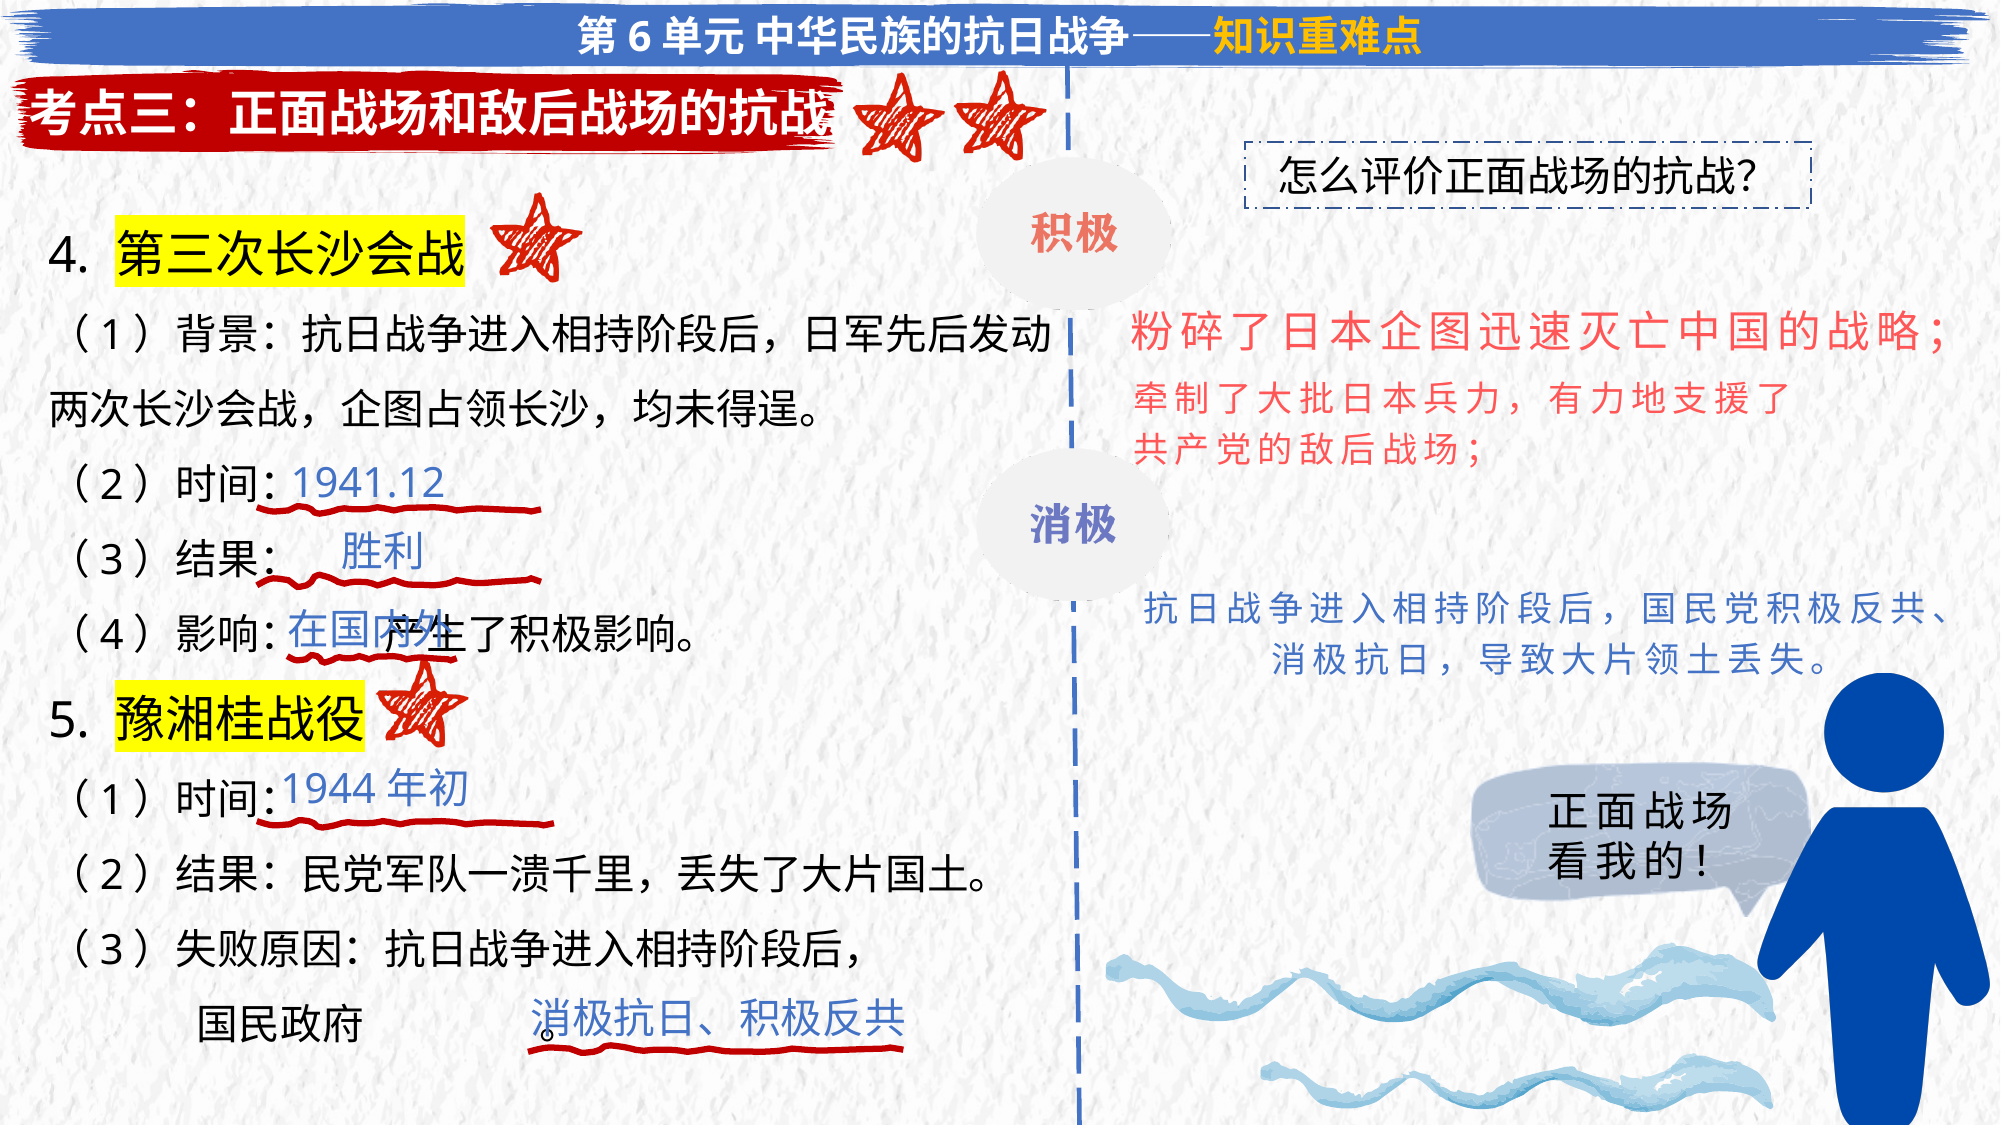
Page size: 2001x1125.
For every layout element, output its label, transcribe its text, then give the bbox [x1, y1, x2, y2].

text_box [286, 654, 370, 664]
text_box 抗日战争进入相持阶段后，国民党积极反共、消极抗日，导致大片领土丢失。 [1112, 570, 2000, 688]
text_box 胜利 [287, 516, 480, 582]
picture [370, 651, 473, 753]
text_box [501, 508, 542, 513]
text_box [527, 1049, 904, 1054]
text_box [1067, 65, 1080, 157]
text_box 第6单元 中华民族的抗日战争——知识重难点 [0, 3, 1990, 69]
text_box 消极抗日、积极反共 [501, 984, 936, 1049]
text_box 在国内外 [153, 595, 589, 660]
text_box 粉碎了日本企图迅速灭亡中国的战略； [1115, 281, 1955, 368]
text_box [1067, 601, 1080, 1125]
text_box [256, 577, 542, 588]
text_box [256, 820, 555, 829]
text_box 考点三：正面战场和敌后战场的抗战 [10, 69, 843, 155]
text_box 怎么评价正面战场的抗战？ [1244, 141, 1812, 209]
picture [0, 0, 2001, 1125]
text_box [1067, 310, 1080, 448]
text_box 4. 第三次长沙会战 （1）背景：抗日战争进入相持阶段后，日军先后发动两次长沙会战，企图占领长沙，均未得逞。 （2）时间： （3）结果： （4）影响： 产生了积极影响。 5. 豫湘桂战役 （1）时间： （2）结果：民党军队一溃千里，丢失了大片国土。 （3）失败原因：抗日战争进入相持阶段后， 国民政府 。 [33, 185, 1067, 1056]
text_box 1944年初 [209, 754, 542, 820]
text_box 牵制了大批日本兵力，有力地支援了 共产党的敌后战场； [1118, 368, 1929, 477]
text_box 1941.12 [235, 448, 501, 513]
